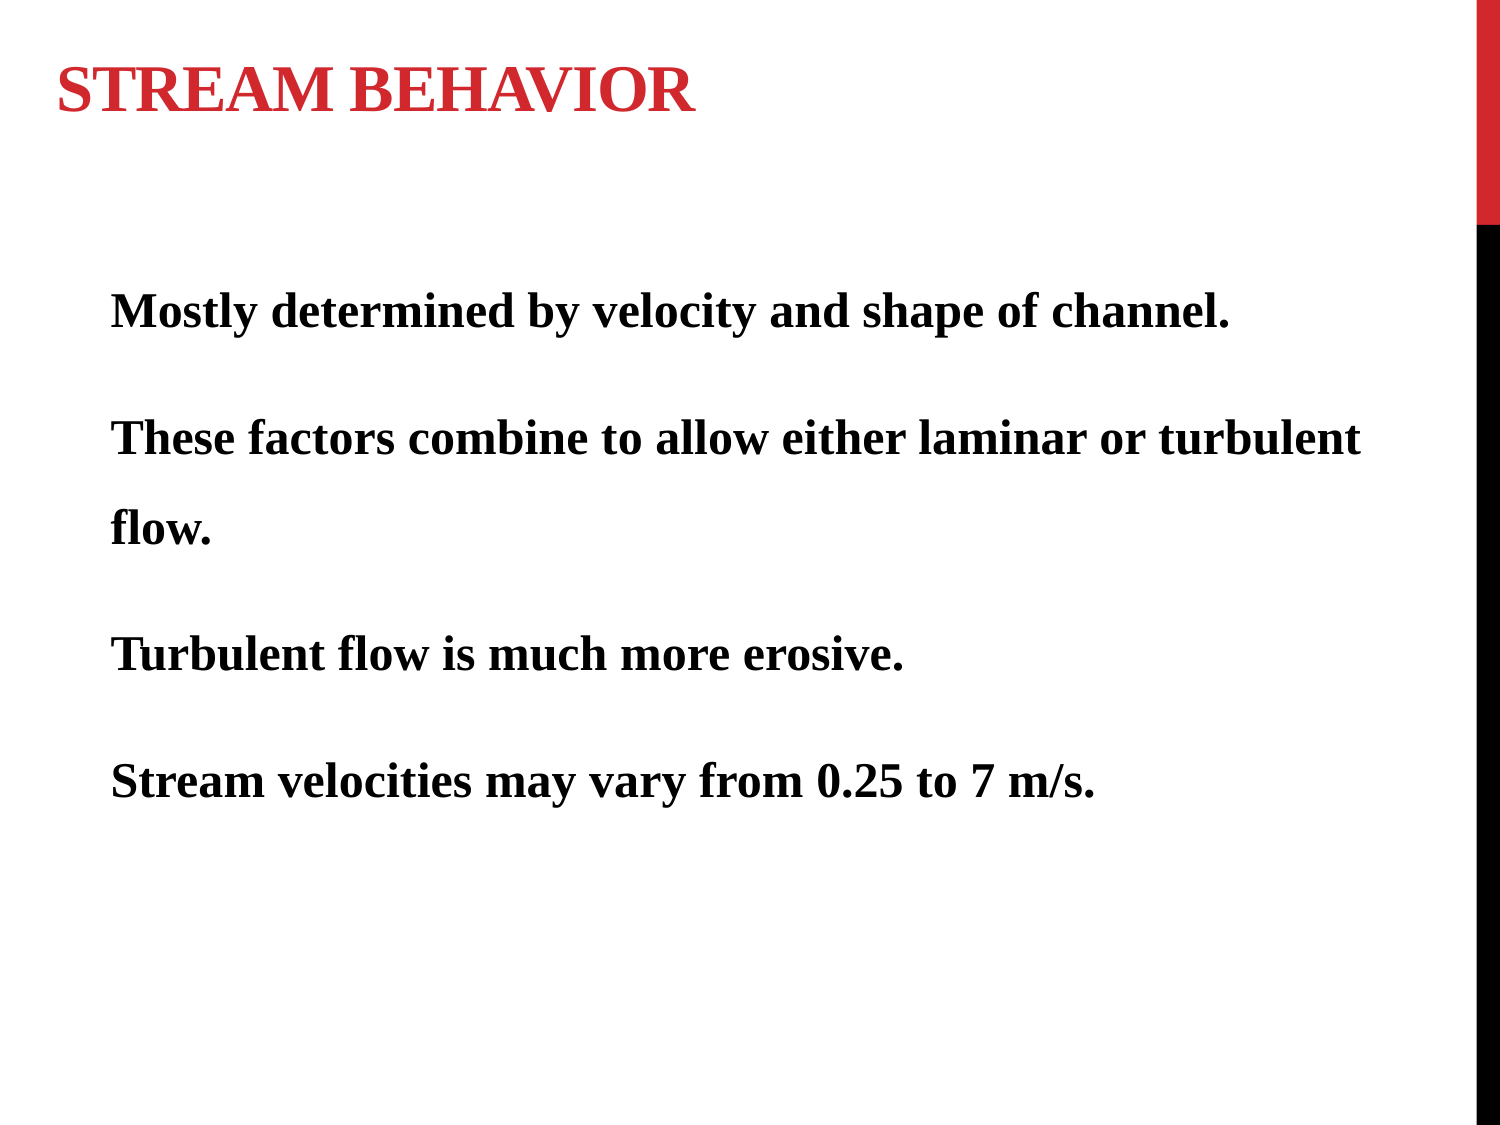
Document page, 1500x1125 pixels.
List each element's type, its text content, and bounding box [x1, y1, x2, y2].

list Mostly determined by velocity and shape of channel. These factors combine to allow either laminar or turbulent flow. Turbulent flow is much more erosive. Stream velocities may vary from 0.25 to 7 m/s. [100, 243, 1447, 890]
title Stream behavior [41, 30, 739, 135]
